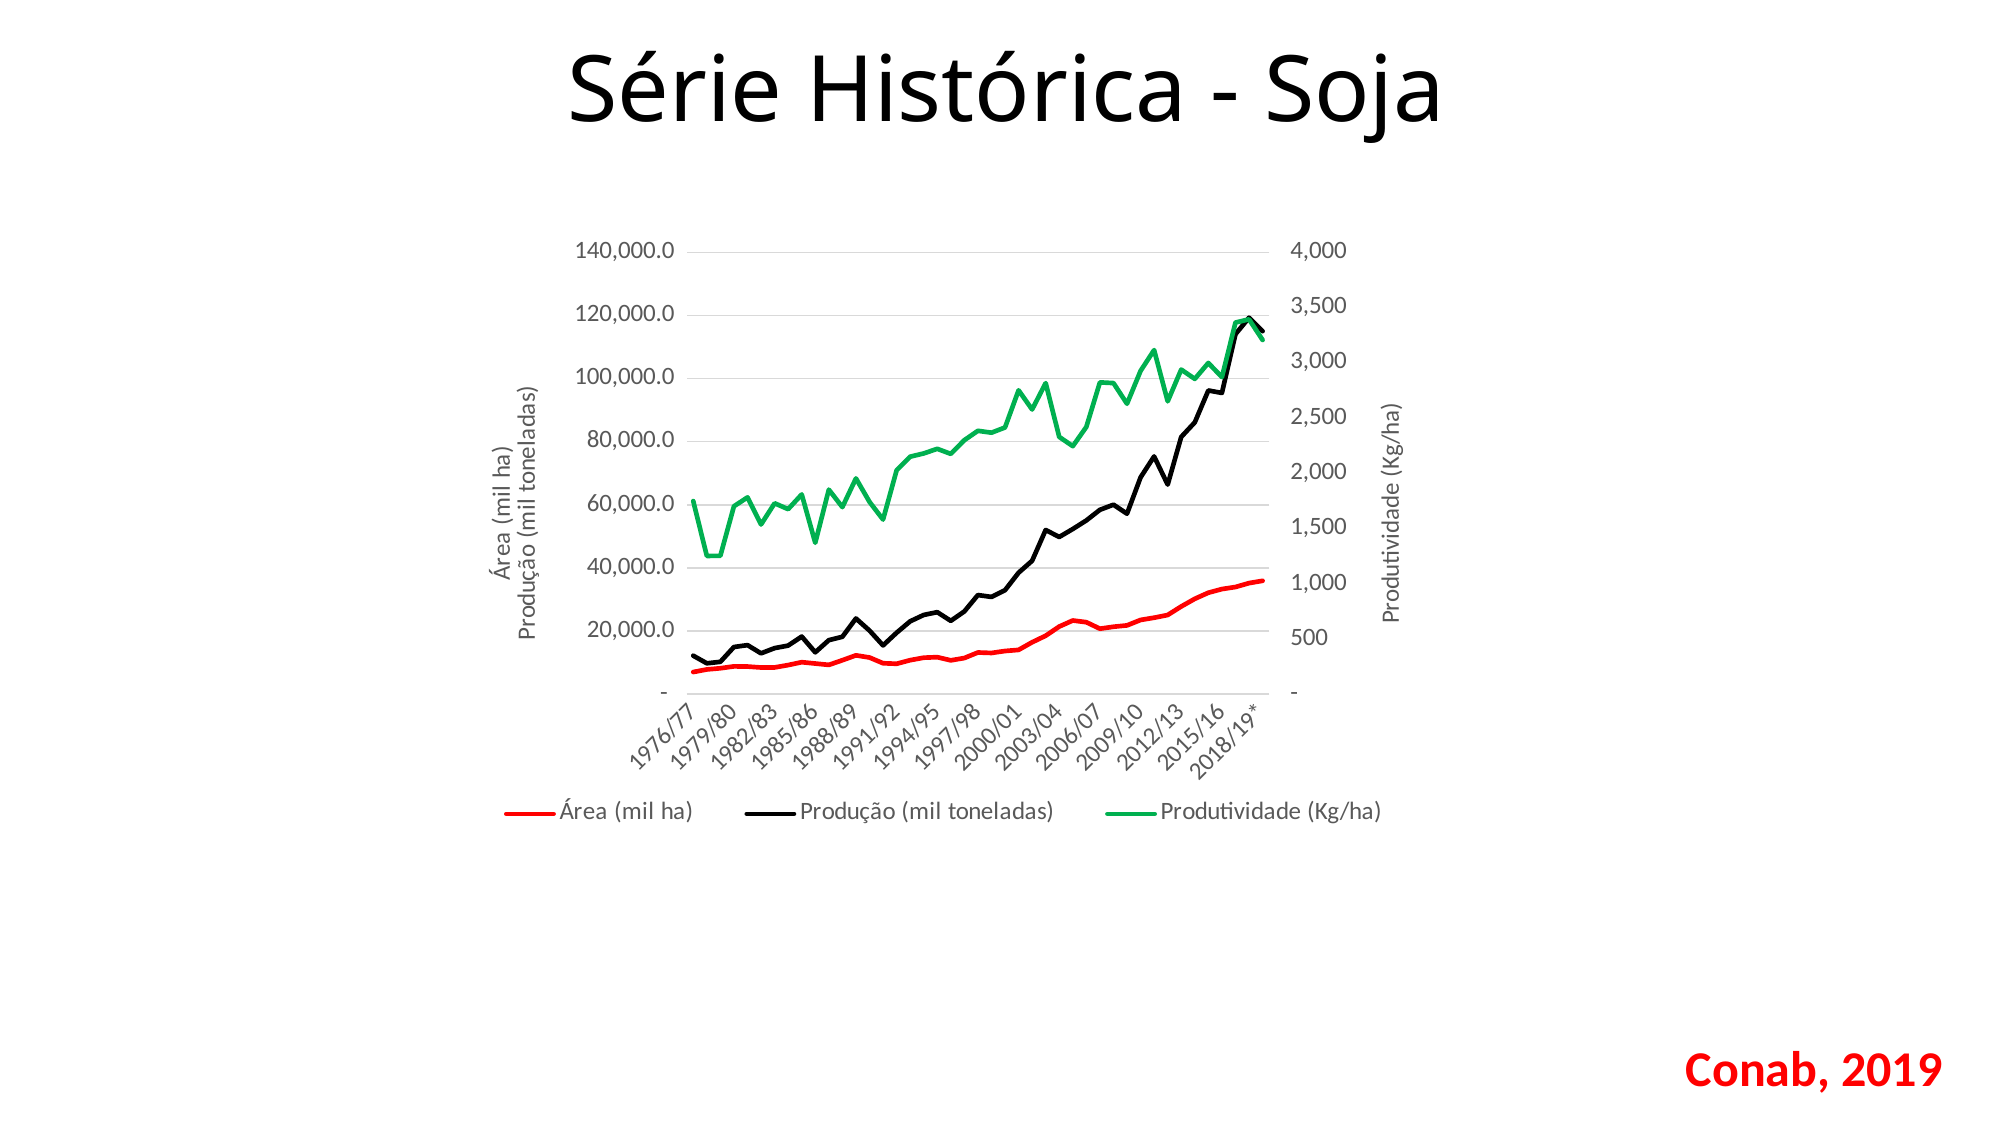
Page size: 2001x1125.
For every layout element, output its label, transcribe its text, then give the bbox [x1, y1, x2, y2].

text_box Conab, 2019 [1670, 1028, 1958, 1104]
chart [456, 227, 1433, 847]
text_box Série Histórica - Soja [552, 22, 1461, 148]
